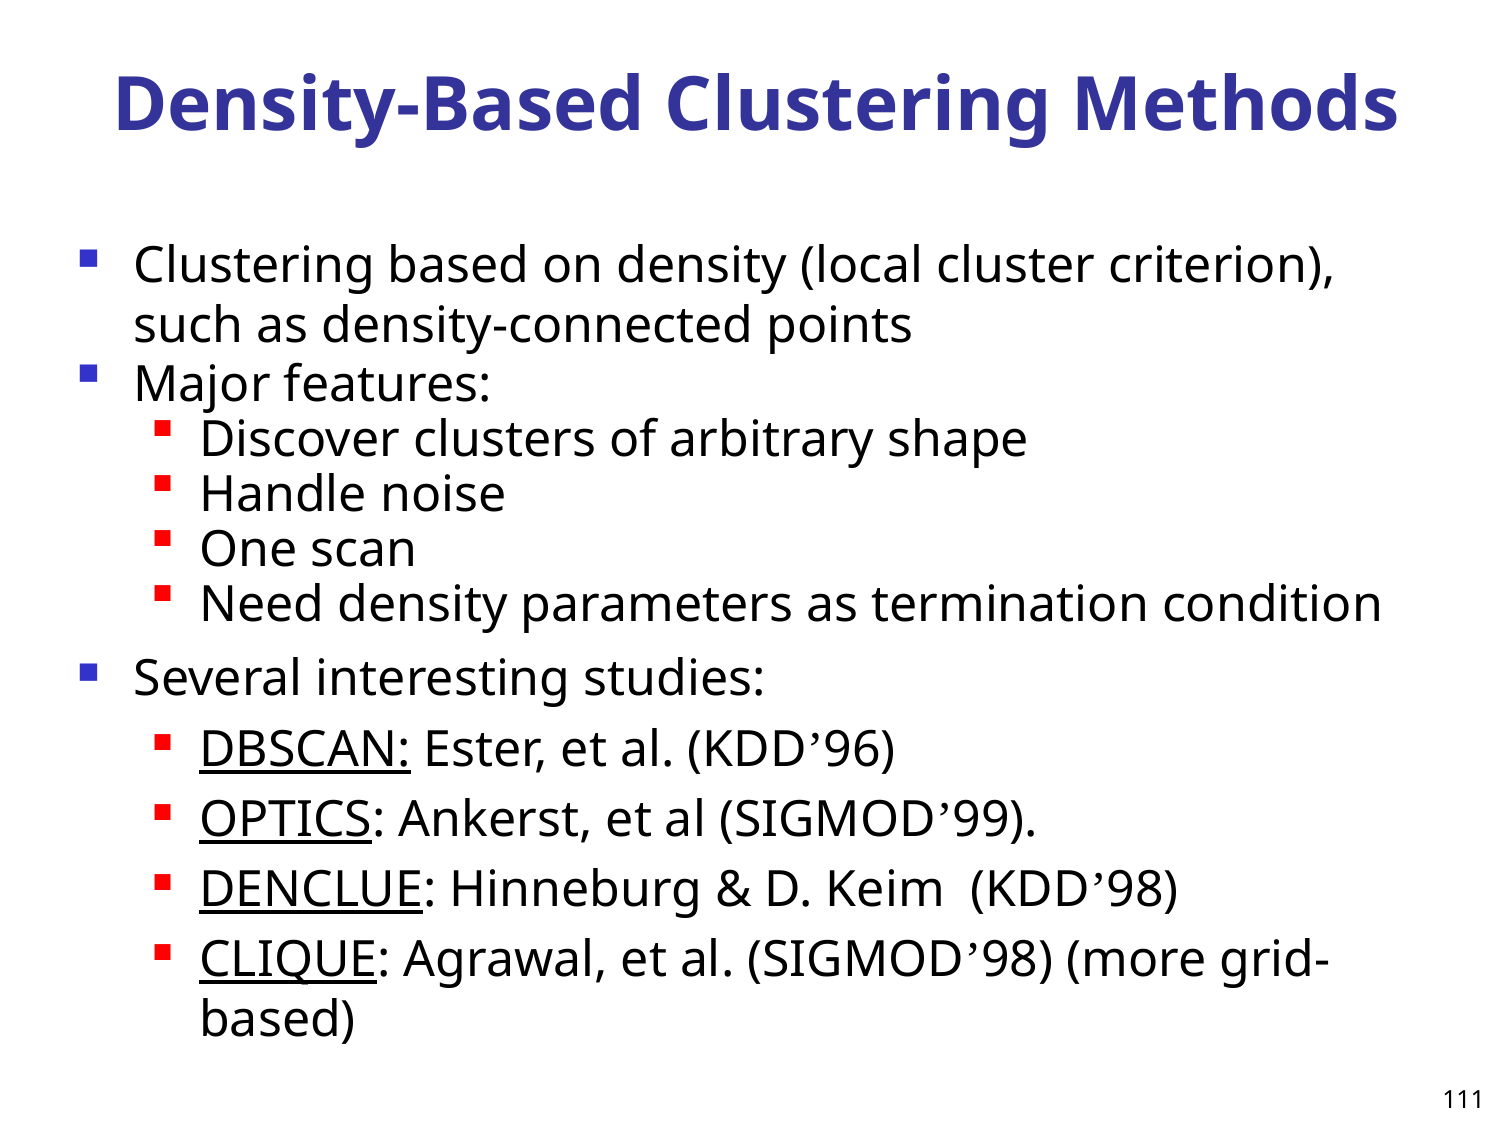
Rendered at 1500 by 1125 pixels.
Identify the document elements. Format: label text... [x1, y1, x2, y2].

list Clustering based on density (local cluster criterion), such as density-connected points Major features: Discover clusters of arbitrary shape Handle noise One scan Need density parameters as termination condition Several interesting studies: DBSCAN: Ester, et al. (KDD’96) OPTICS: Ankerst, et al (SIGMOD’99). DENCLUE: Hinneburg & D. Keim (KDD’98) CLIQUE: Agrawal, et al. (SIGMOD’98) (more grid-based) [62, 224, 1463, 1075]
title Density-Based Clustering Methods [50, 37, 1463, 154]
slide_number 111 [1187, 1062, 1500, 1125]
